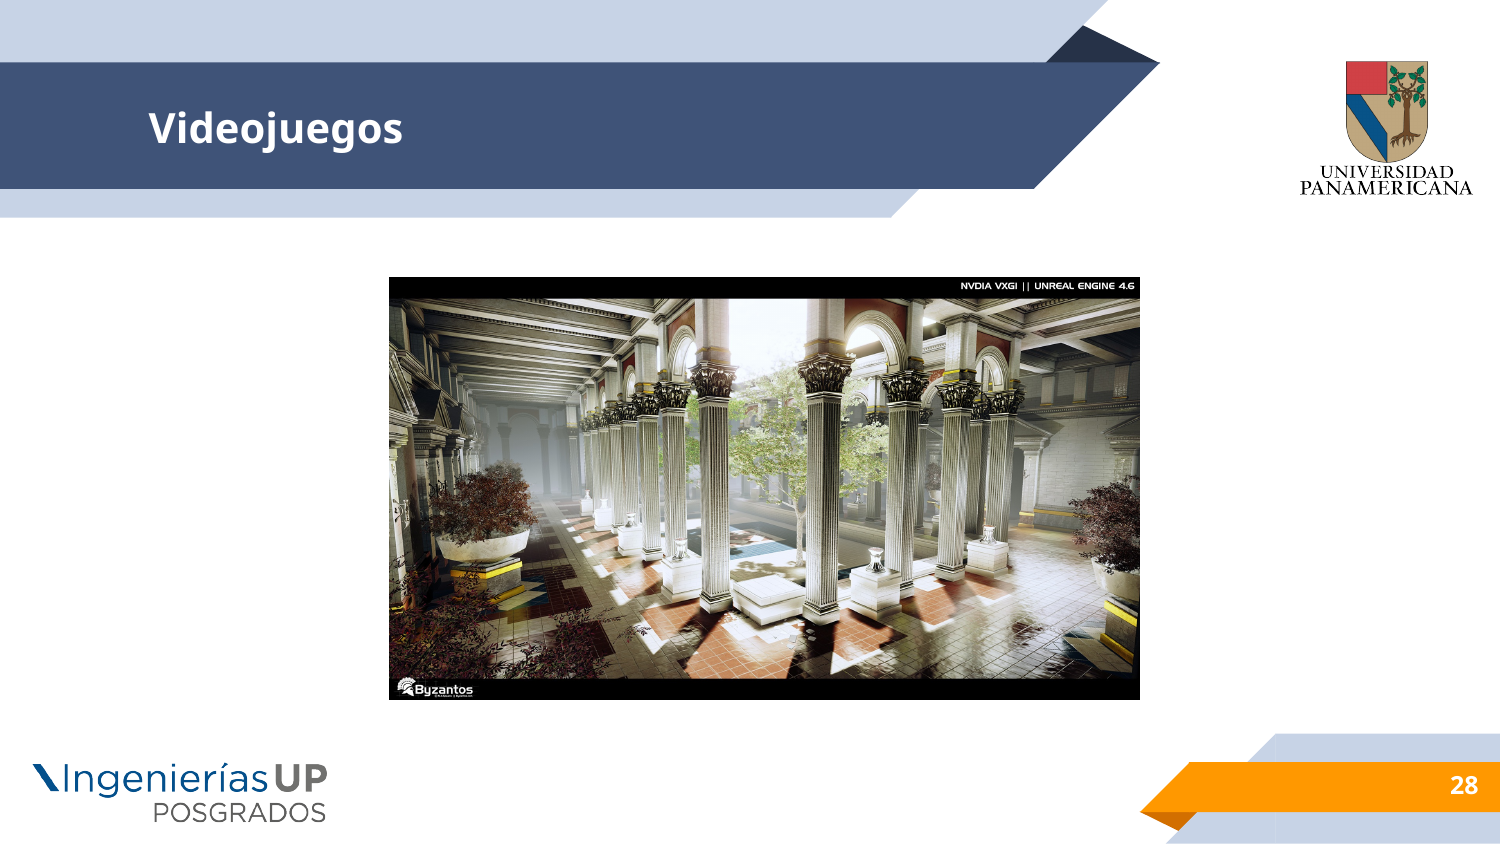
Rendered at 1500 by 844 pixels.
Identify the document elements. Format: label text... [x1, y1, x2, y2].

picture [15, 737, 344, 844]
picture [389, 277, 1140, 700]
picture [1286, 44, 1490, 210]
slide_number 28 [1249, 760, 1494, 813]
title Videojuegos [133, 64, 1035, 190]
